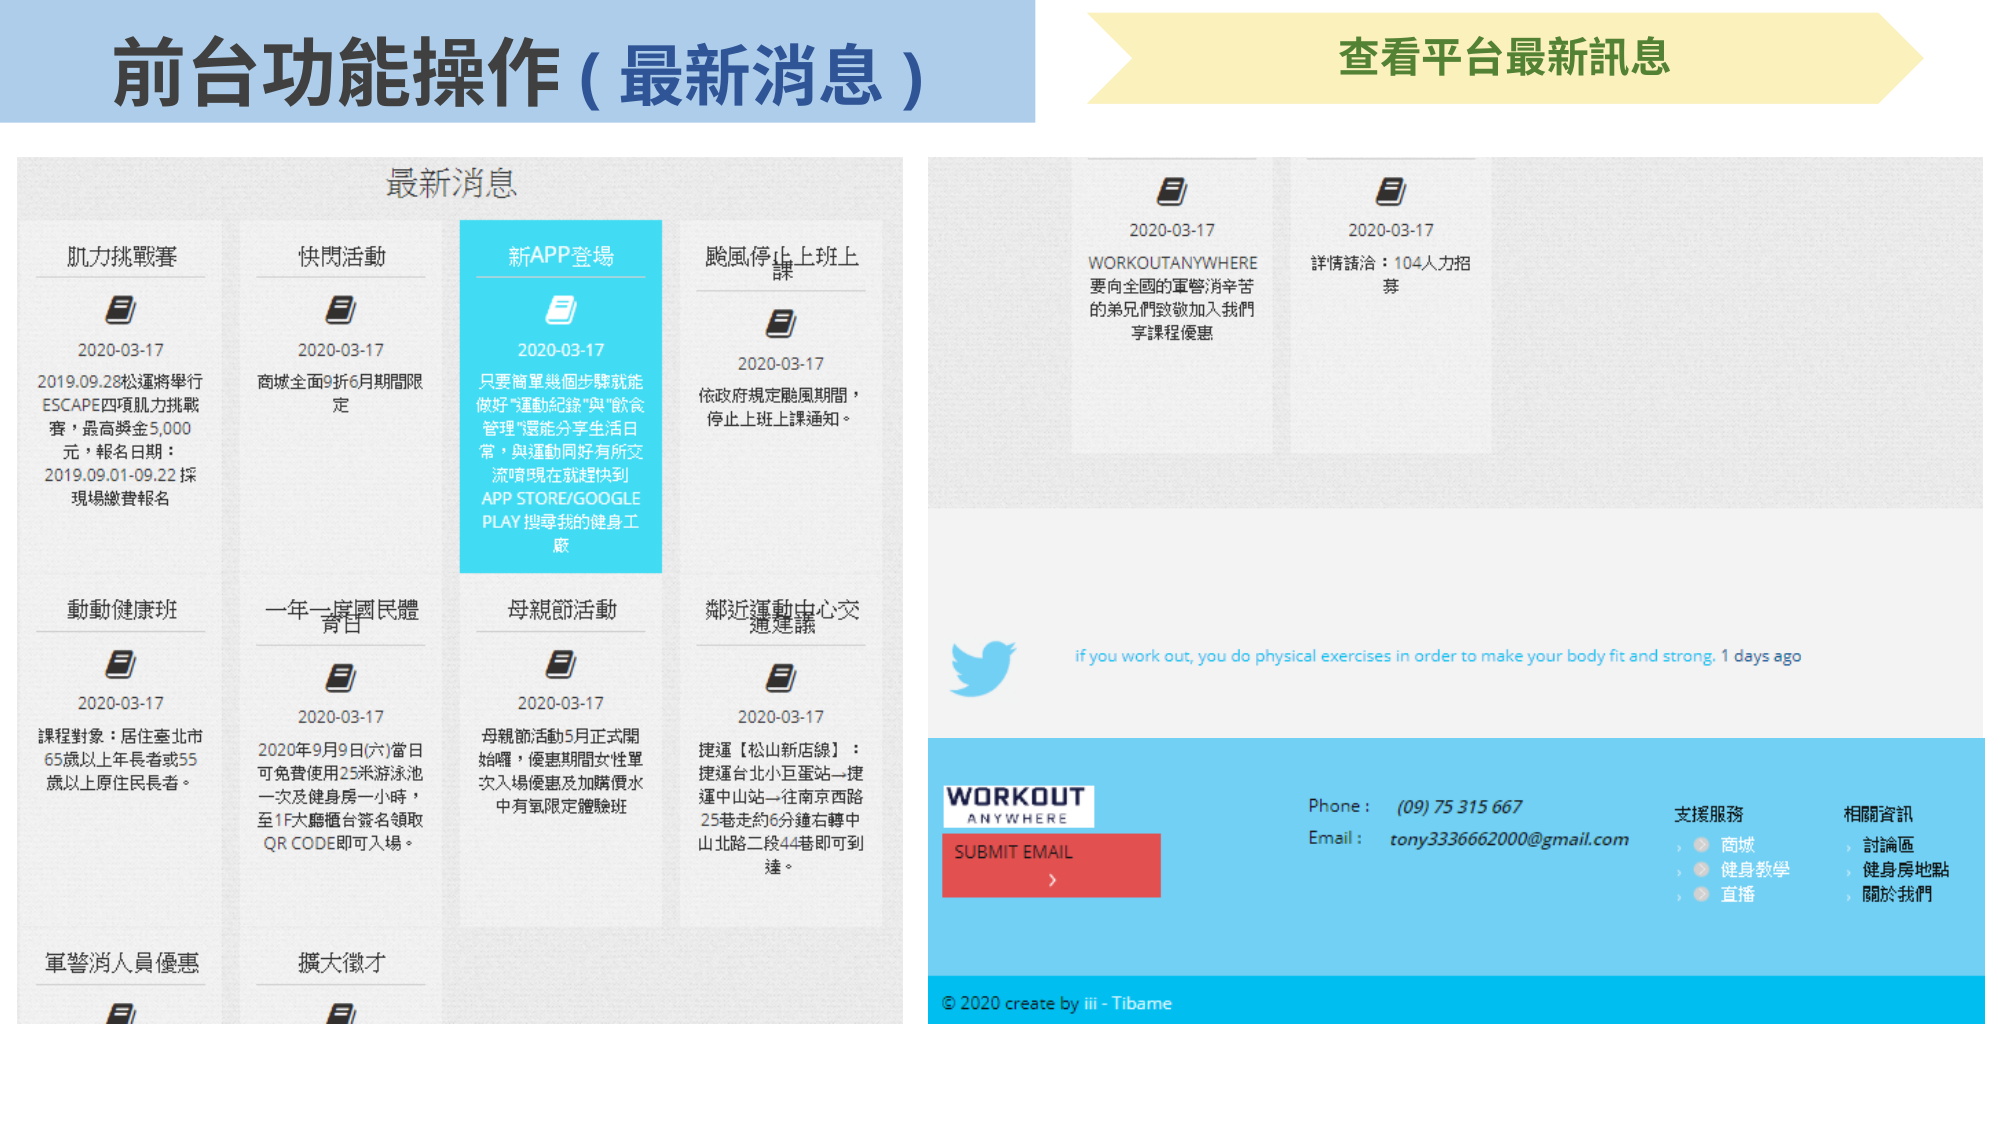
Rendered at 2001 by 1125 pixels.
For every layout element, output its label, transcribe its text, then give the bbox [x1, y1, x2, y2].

picture [1123, 997, 1172, 1009]
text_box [1082, 10, 1928, 106]
picture [1085, 998, 1097, 1009]
text_box 前台功能操作(最新消息) [0, 0, 1036, 123]
picture [928, 157, 1985, 975]
picture [17, 157, 903, 1024]
